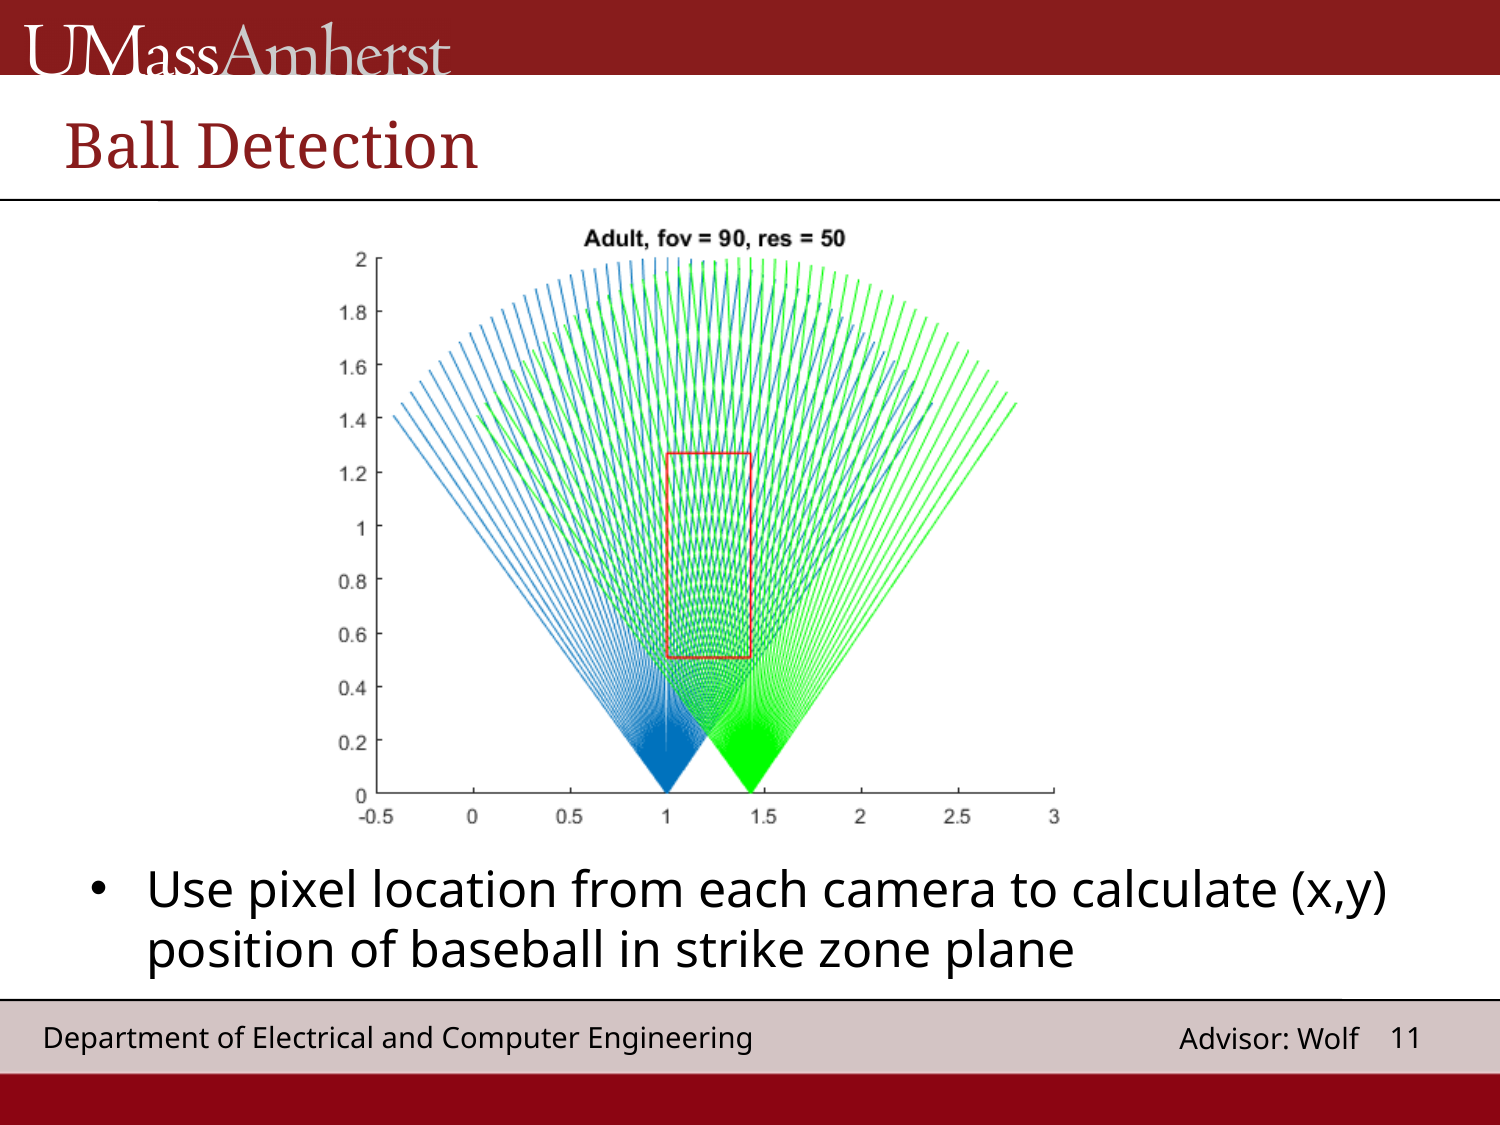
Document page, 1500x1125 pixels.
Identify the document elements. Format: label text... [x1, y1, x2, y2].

text_box Use pixel location from each camera to calculate (x,y) position of baseball in strike zone plane [74, 849, 1450, 985]
picture [0, 1002, 1500, 1125]
picture [262, 209, 1138, 867]
text_box Ball Detection [49, 99, 1500, 188]
picture [0, 0, 1500, 75]
